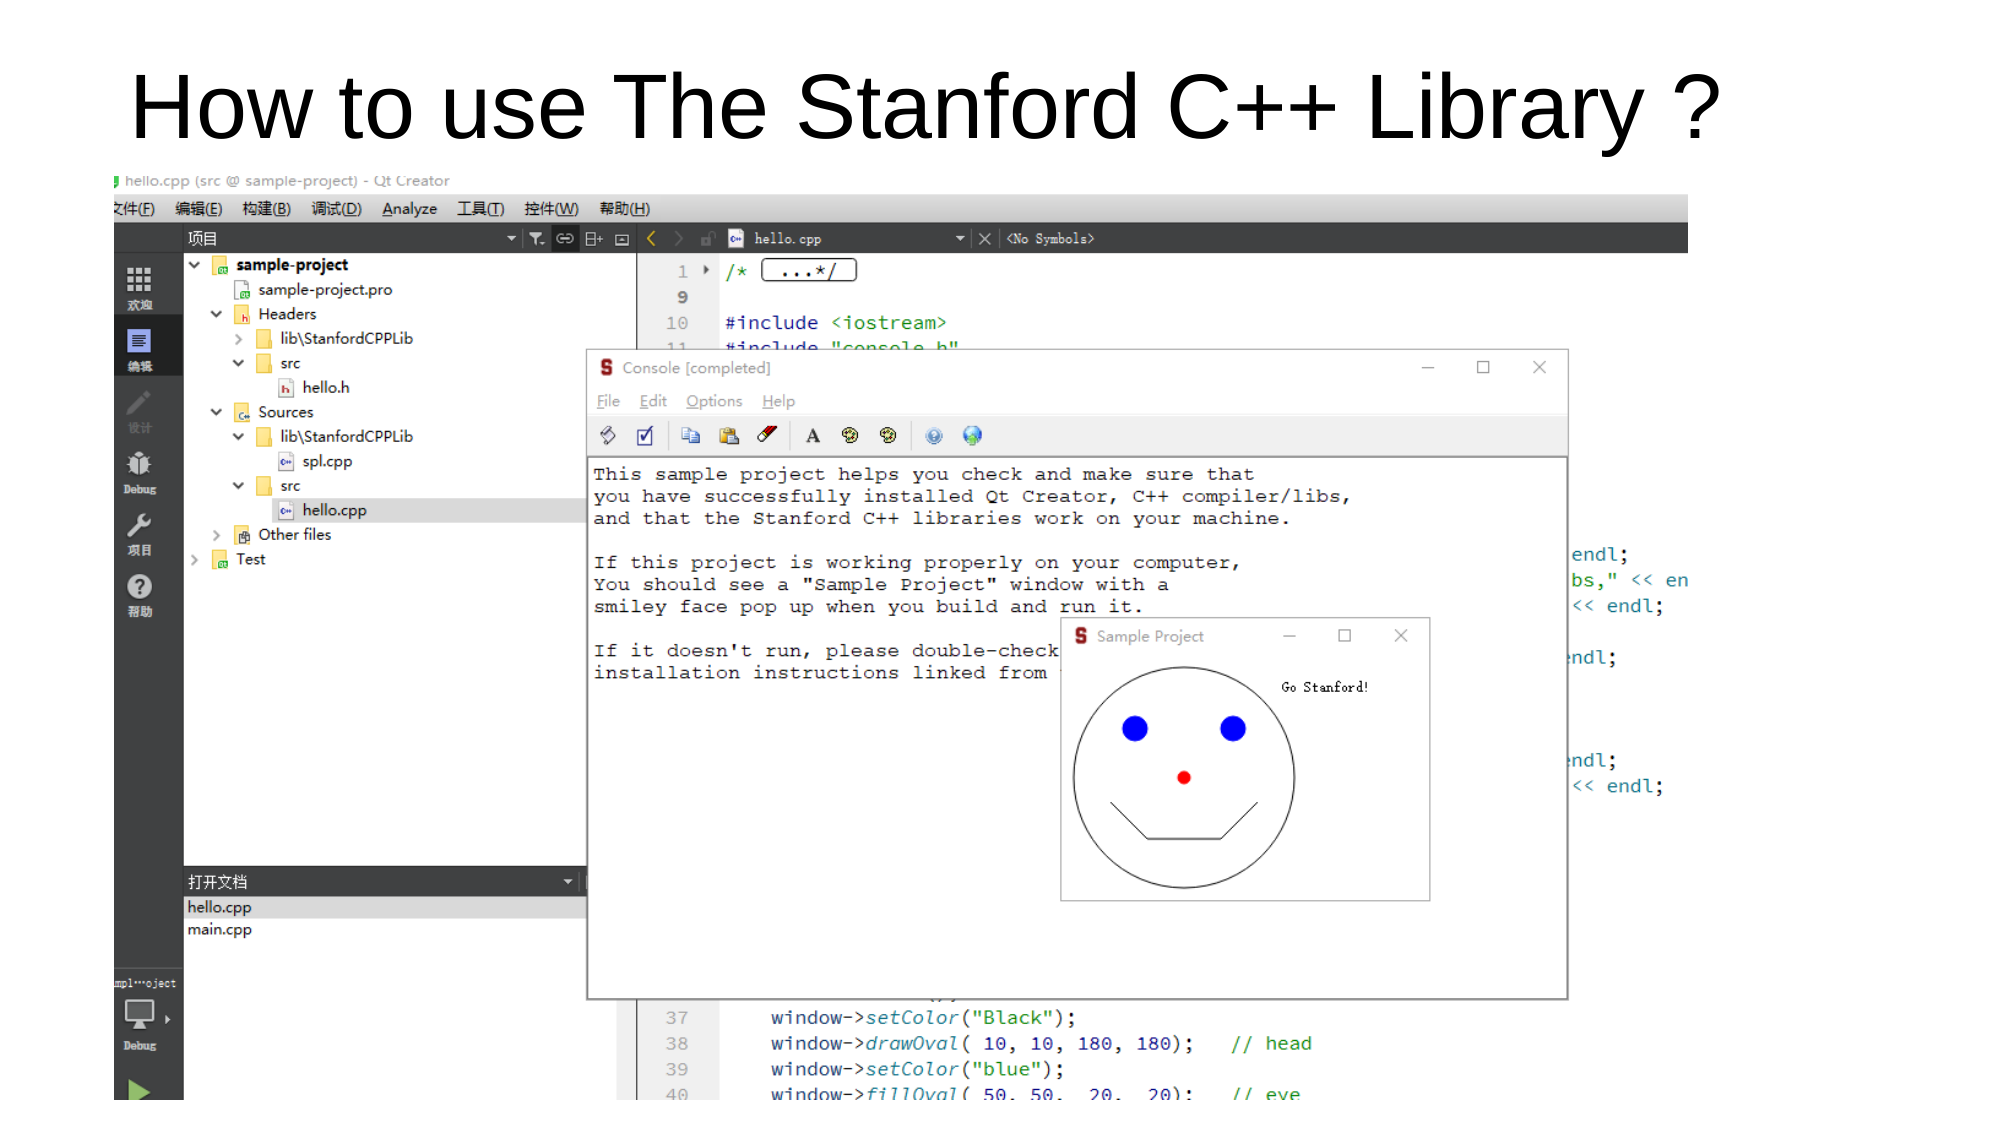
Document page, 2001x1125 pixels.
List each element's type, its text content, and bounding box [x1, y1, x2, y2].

title How to use The Stanford C++ Library ? [114, 0, 1840, 218]
picture [114, 176, 1688, 1100]
